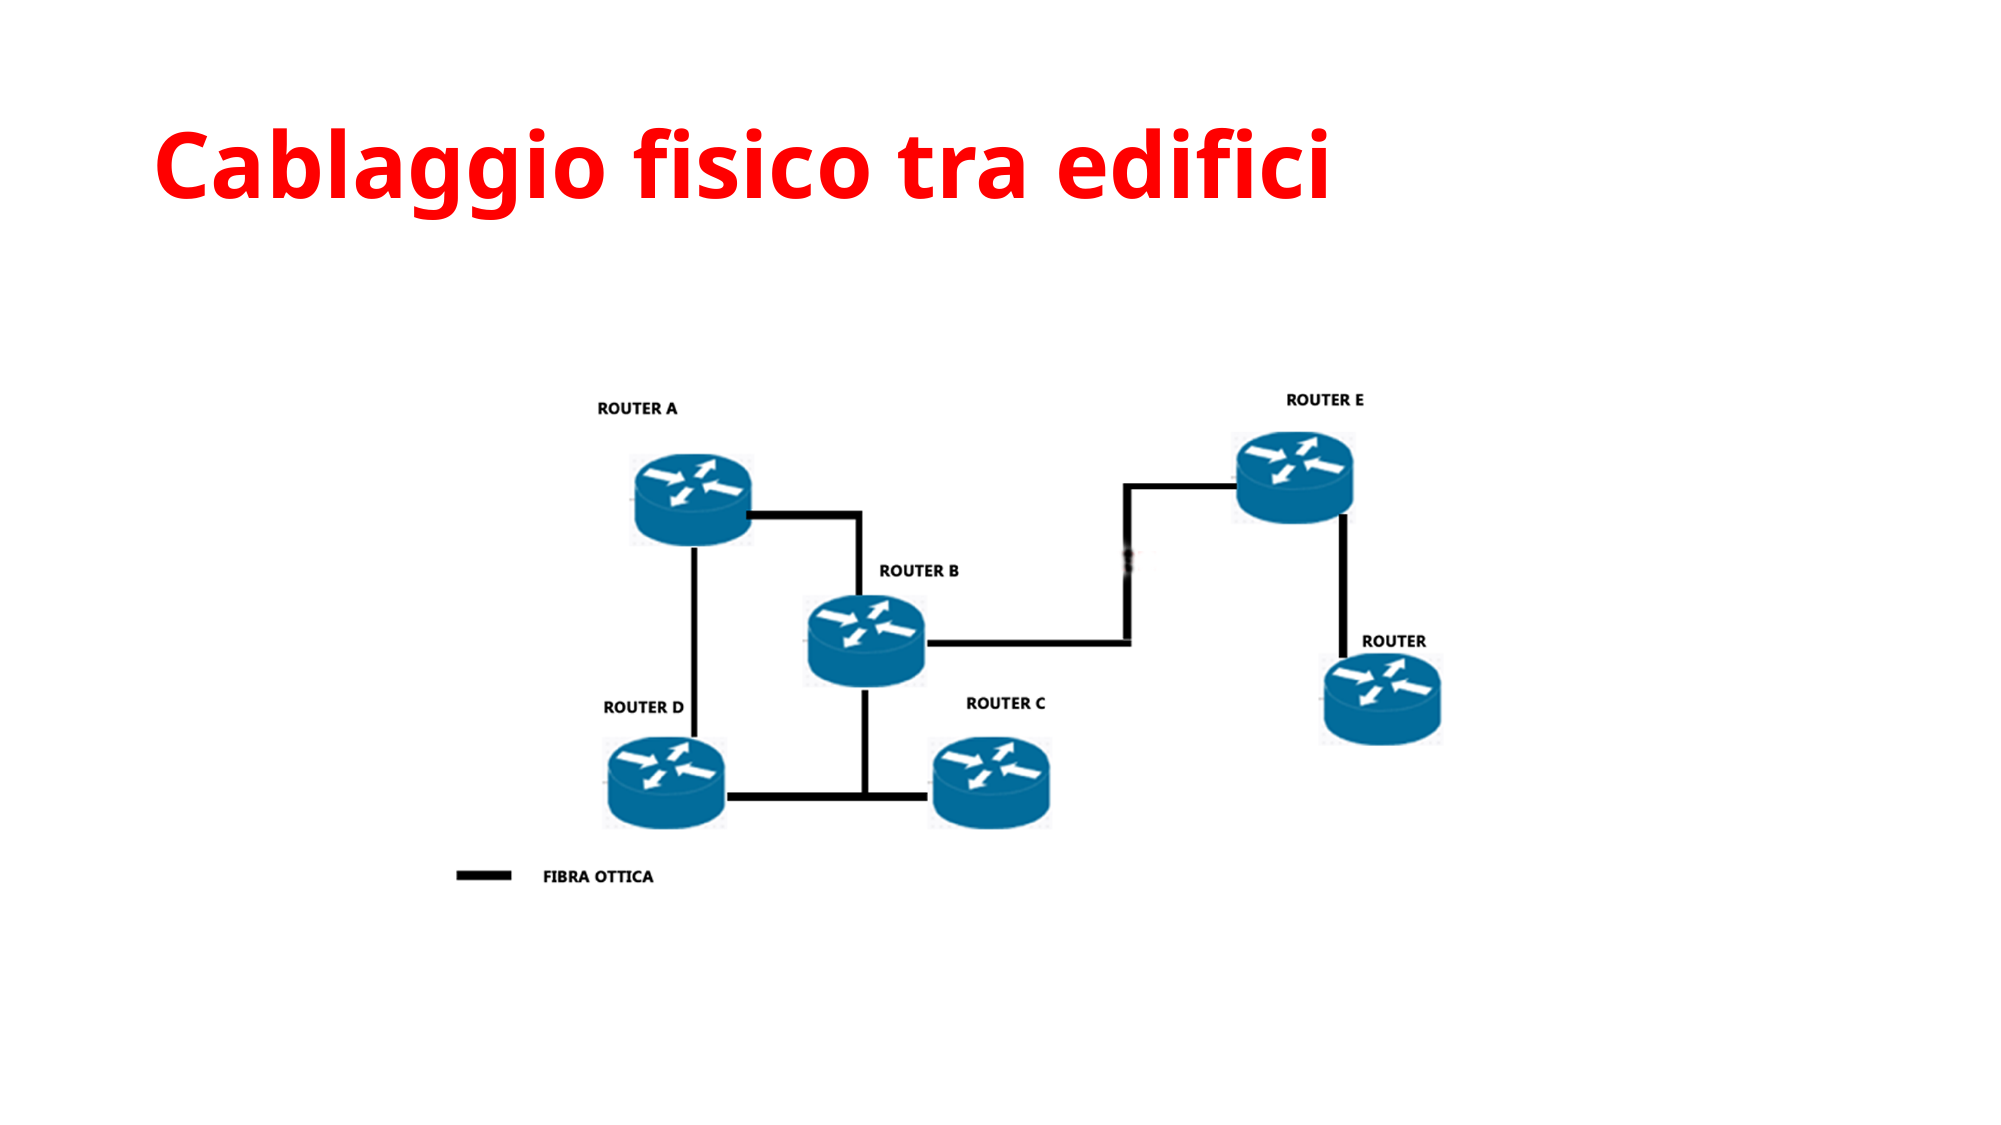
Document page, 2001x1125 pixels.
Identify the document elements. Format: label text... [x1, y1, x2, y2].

title Cablaggio fisico tra edifici [137, 59, 1863, 278]
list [365, 299, 1635, 1014]
